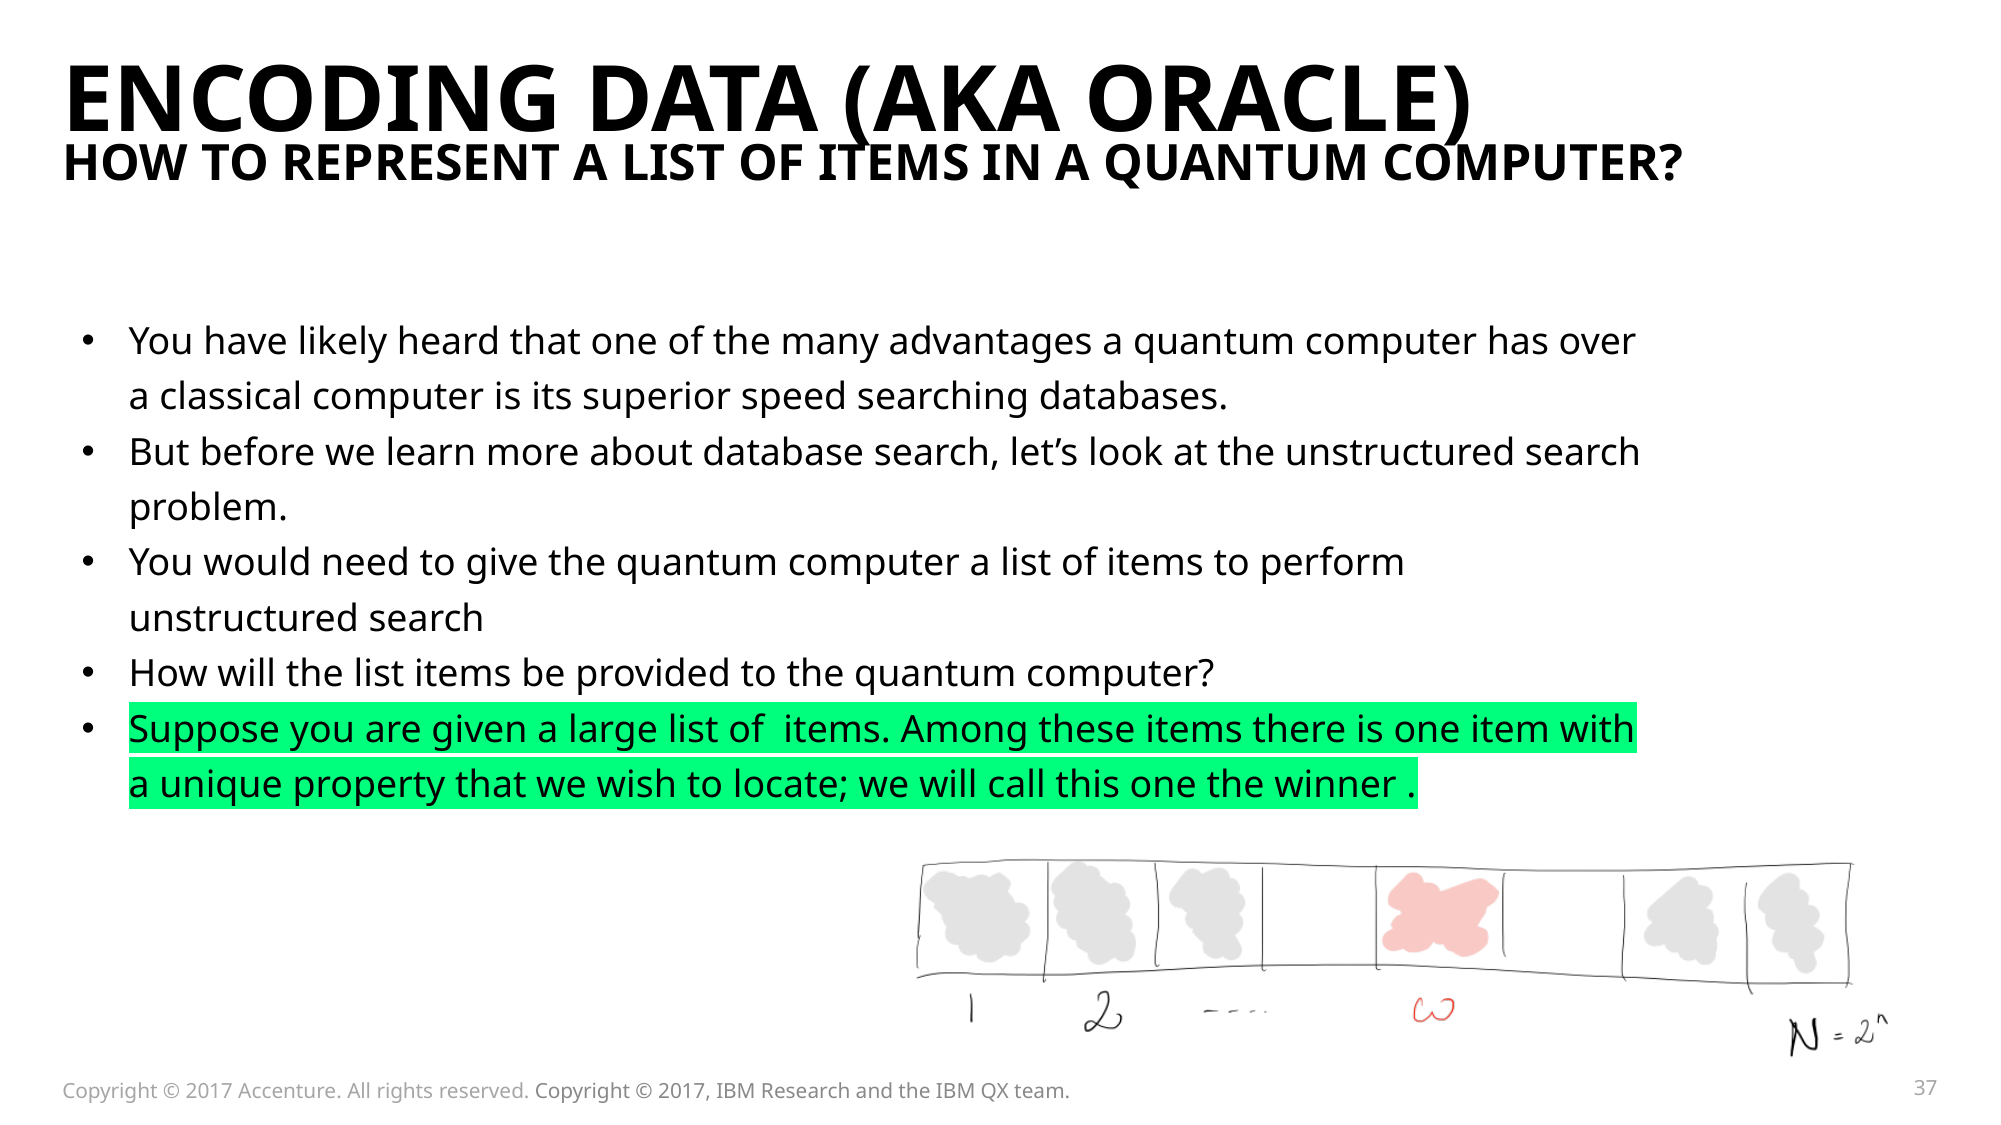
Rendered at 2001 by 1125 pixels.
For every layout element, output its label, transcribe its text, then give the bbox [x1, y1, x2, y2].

picture [816, 789, 2000, 1125]
footer Copyright © 2017 Accenture. All rights reserved. Copyright © 2017, IBM Research and the IBM QX team. [62, 1069, 816, 1104]
title Encoding Data (AKA Oracle) How to represent a list of items in a quantum computer? [62, 62, 1888, 251]
